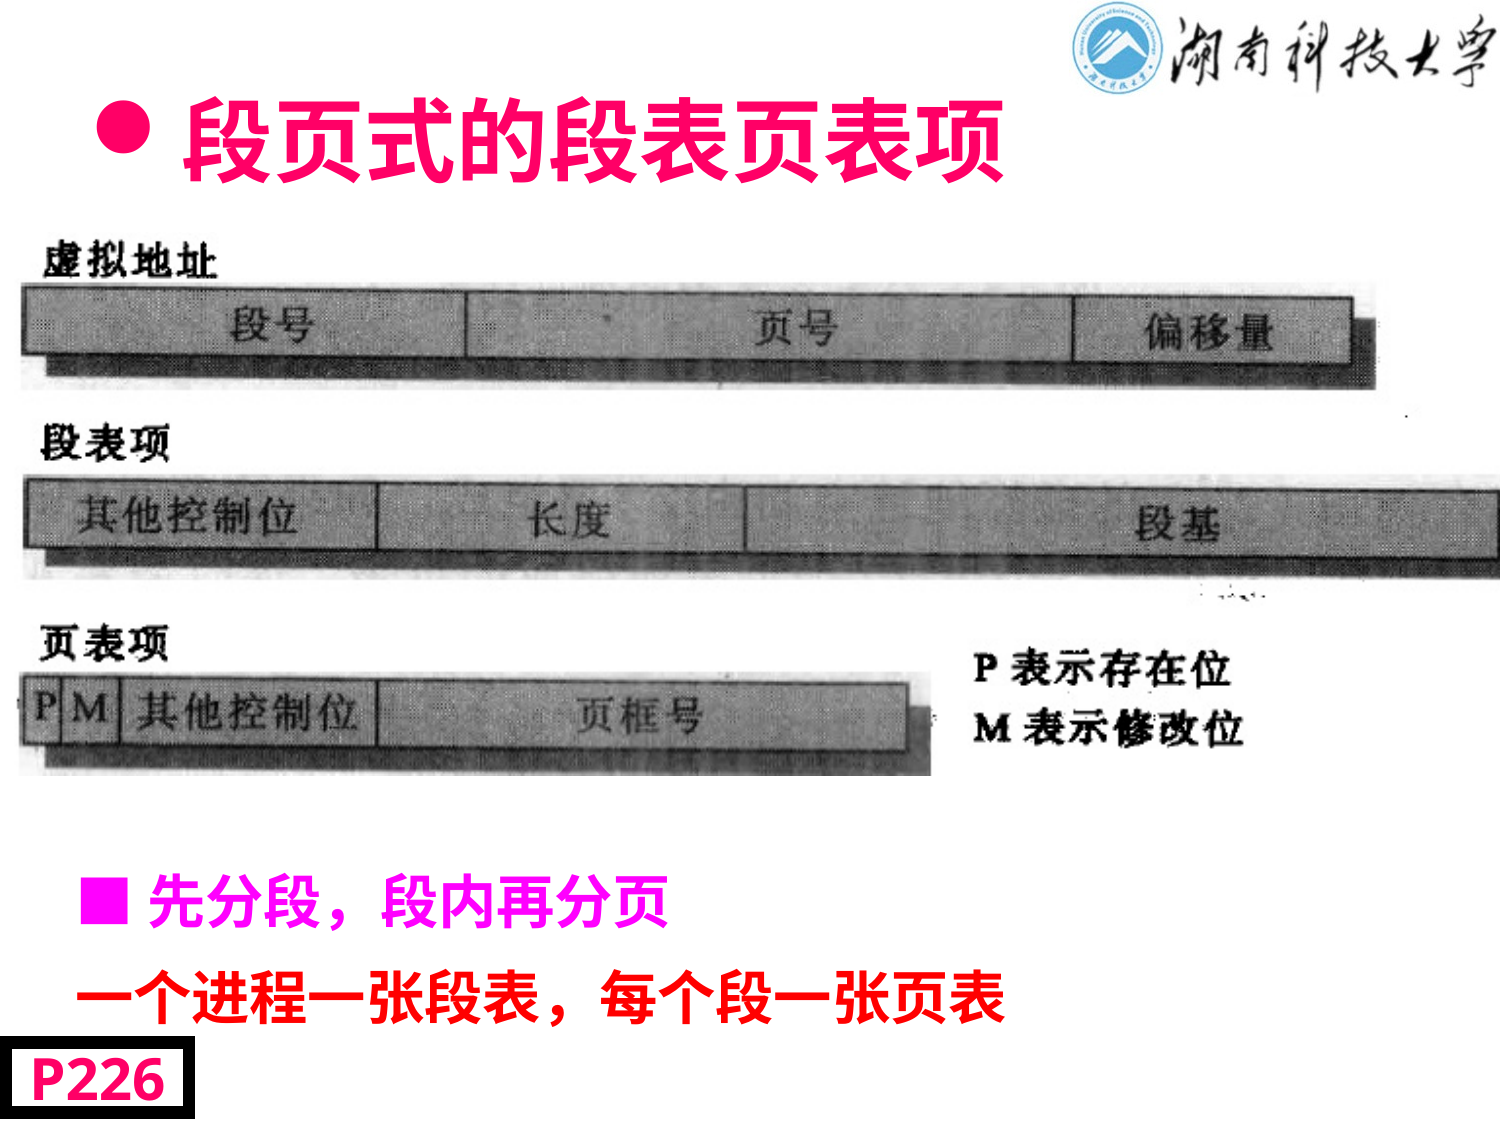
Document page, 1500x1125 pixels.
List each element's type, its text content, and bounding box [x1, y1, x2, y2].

picture [1069, 0, 1500, 97]
text_box ■先分段，段内再分页 一个进程一张段表，每个段一张页表 [74, 851, 1500, 1032]
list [0, 232, 1500, 776]
text_box P226 [5, 1042, 190, 1113]
title 段页式的段表页表项 [74, 44, 1426, 232]
